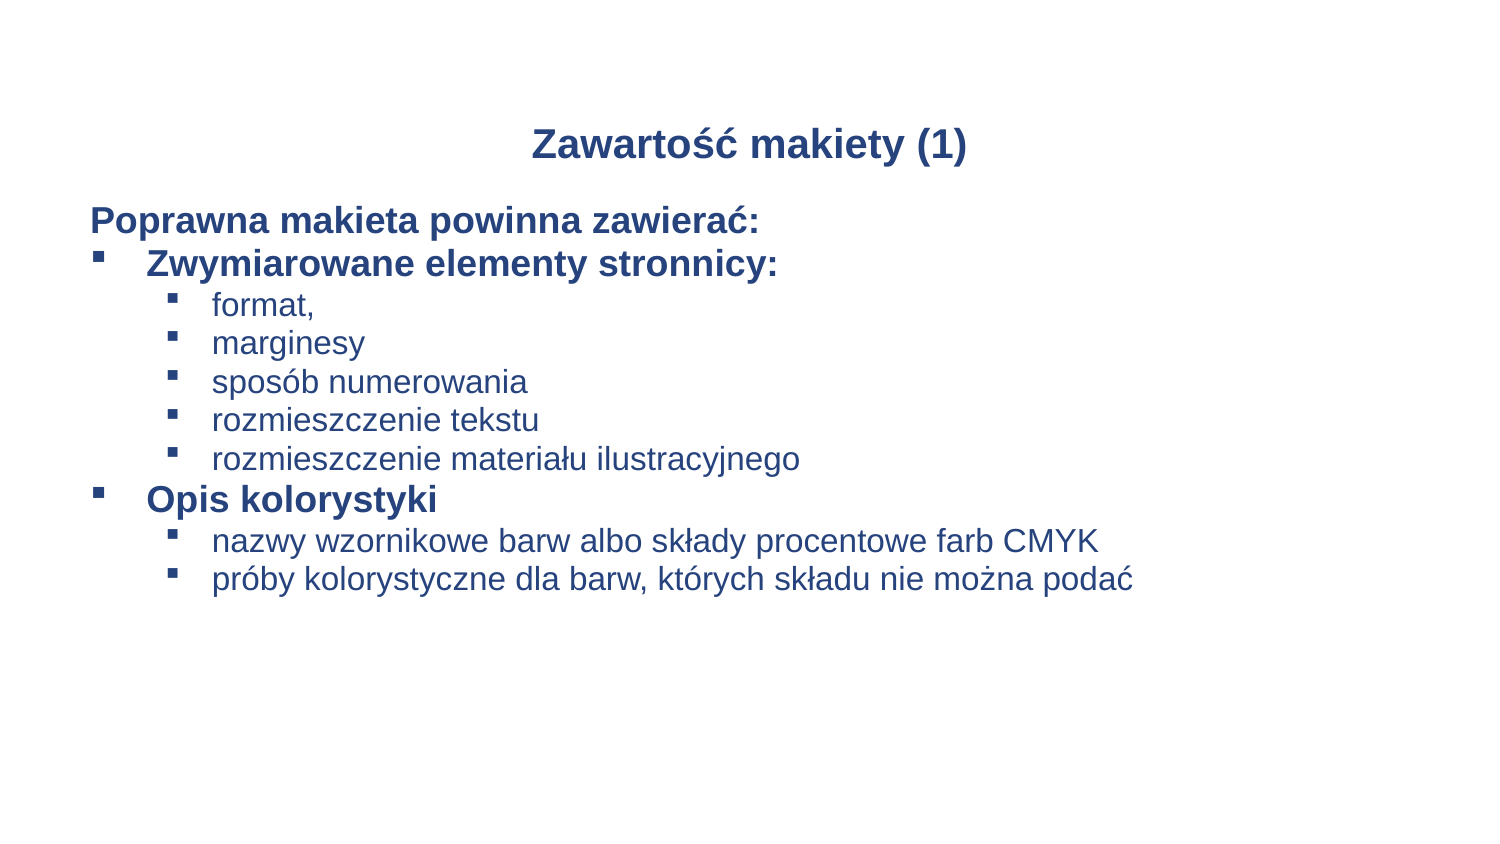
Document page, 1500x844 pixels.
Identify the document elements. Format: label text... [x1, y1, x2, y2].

list Poprawna makieta powinna zawierać: Zwymiarowane elementy stronnicy: format, marginesy sposób numerowania rozmieszczenie tekstu rozmieszczenie materiału ilustracyjnego Opis kolorystyki nazwy wzornikowe barw albo składy procentowe farb CMYK próby kolorystyczne dla barw, których składu nie można podać [75, 196, 1425, 754]
title Zawartość makiety (1) [75, 33, 1425, 175]
